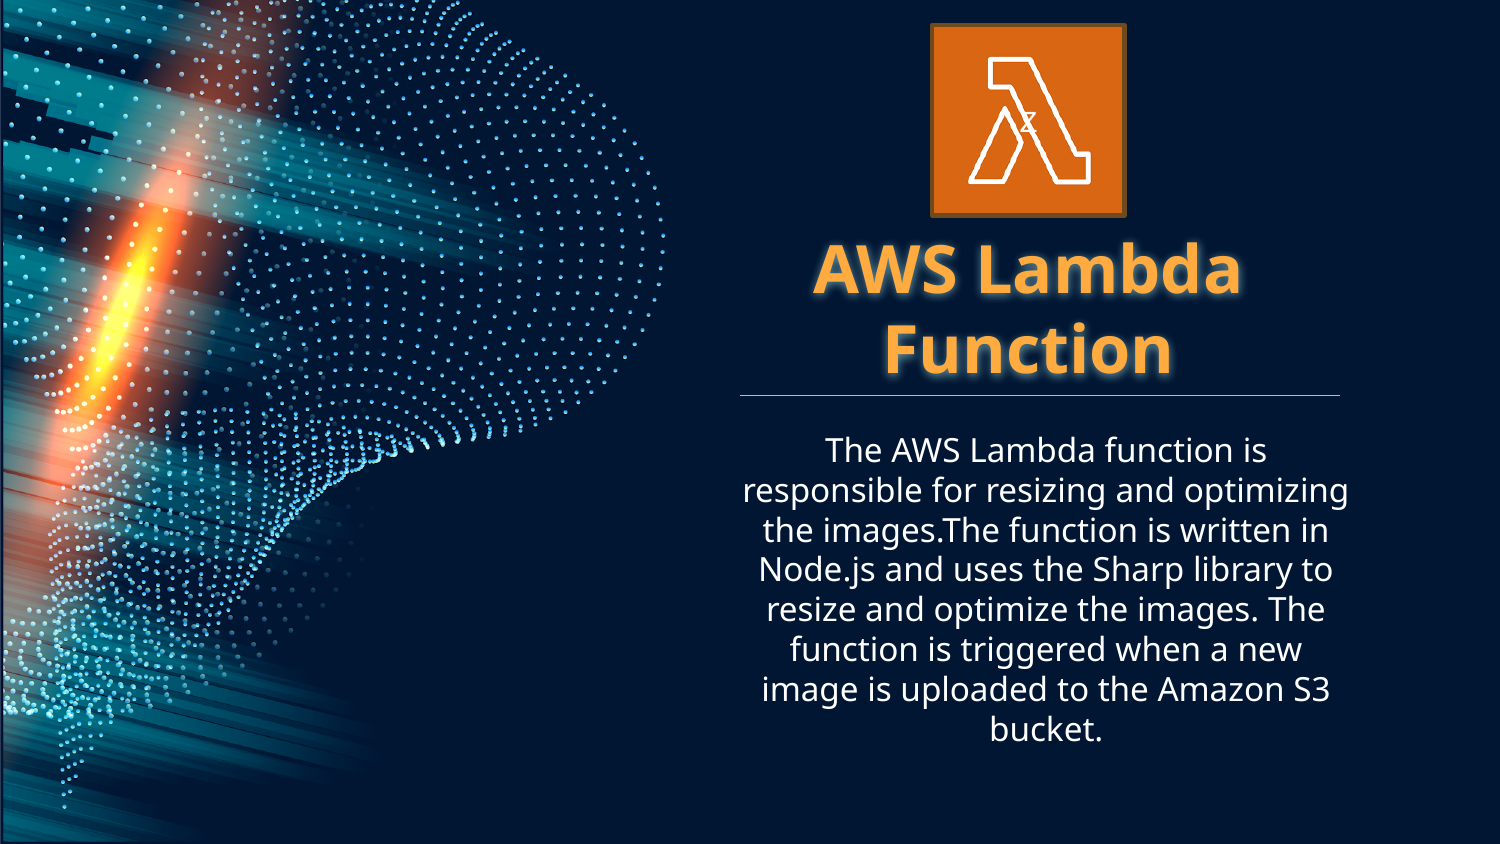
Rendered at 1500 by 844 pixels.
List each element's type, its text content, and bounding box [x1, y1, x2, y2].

subtitle The AWS Lambda function is responsible for resizing and optimizing the images.The function is written in Node.js and uses the Sharp library to resize and optimize the images. The function is triggered when a new image is uploaded to the Amazon S3 bucket. [723, 413, 1370, 491]
text_box Z [930, 23, 1127, 218]
picture [0, 0, 1500, 844]
title AWS Lambda Function [699, 339, 1358, 443]
